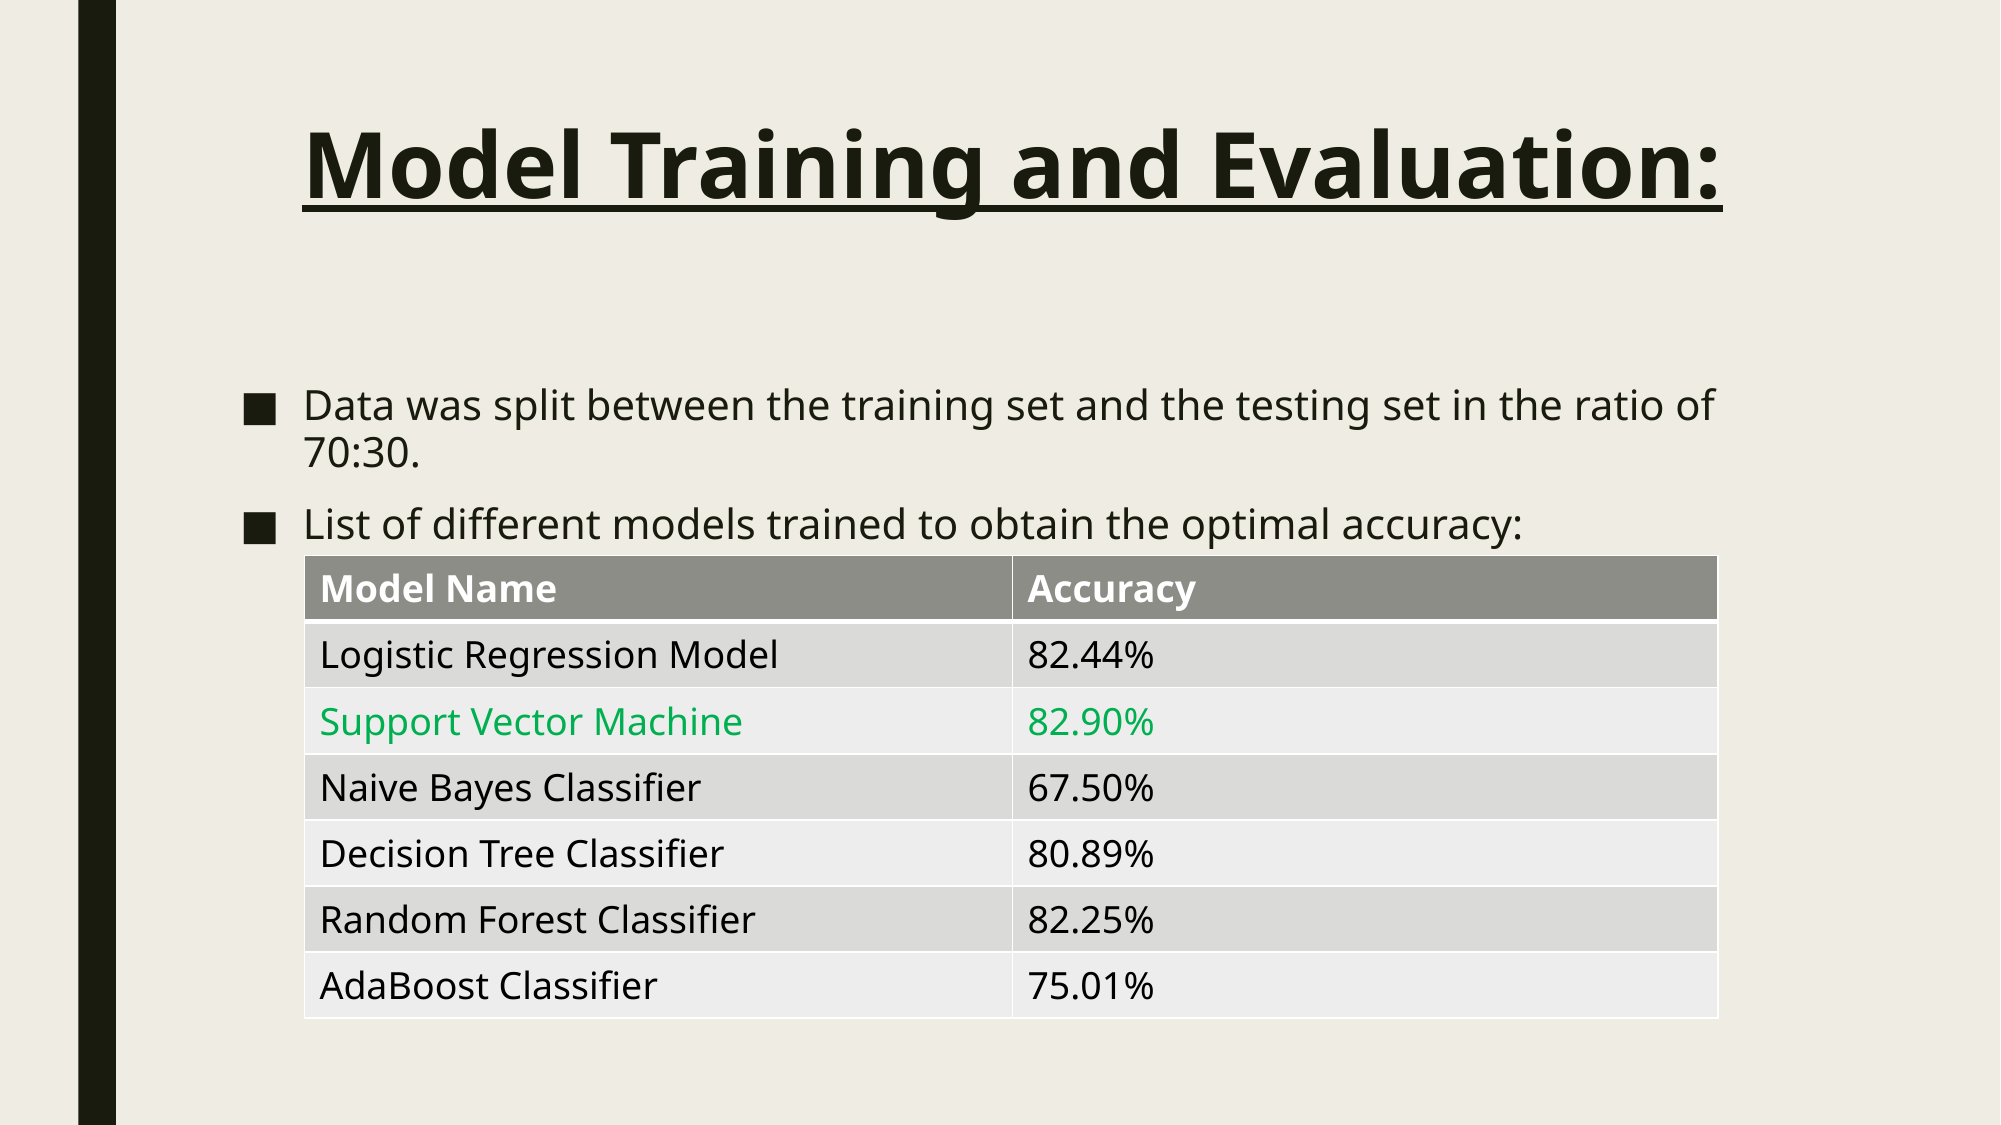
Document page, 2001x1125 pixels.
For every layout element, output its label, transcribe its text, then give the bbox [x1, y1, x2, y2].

table_cell AdaBoost Classifier [305, 953, 1012, 1017]
table_header Accuracy [1013, 556, 1717, 619]
table_cell 82.44% [1013, 624, 1717, 687]
table_cell Random Forest Classifier [305, 887, 1012, 951]
table_cell 67.50% [1013, 755, 1717, 819]
table_cell 75.01% [1013, 953, 1717, 1017]
table_header Model Name [305, 556, 1012, 619]
table_cell Support Vector Machine [305, 688, 1012, 753]
table_cell Logistic Regression Model [305, 624, 1012, 687]
list Data was split between the training set and the testing set in the ratio of 70:30. List of different models trained to obtain the optimal accuracy: [225, 375, 1800, 963]
table_cell 82.25% [1013, 887, 1717, 951]
table_cell 80.89% [1013, 821, 1717, 885]
title Model Training and Evaluation: [225, 112, 1800, 357]
table_cell 82.90% [1013, 688, 1717, 753]
table_cell Decision Tree Classifier [305, 821, 1012, 885]
table_cell Naive Bayes Classifier [305, 755, 1012, 819]
